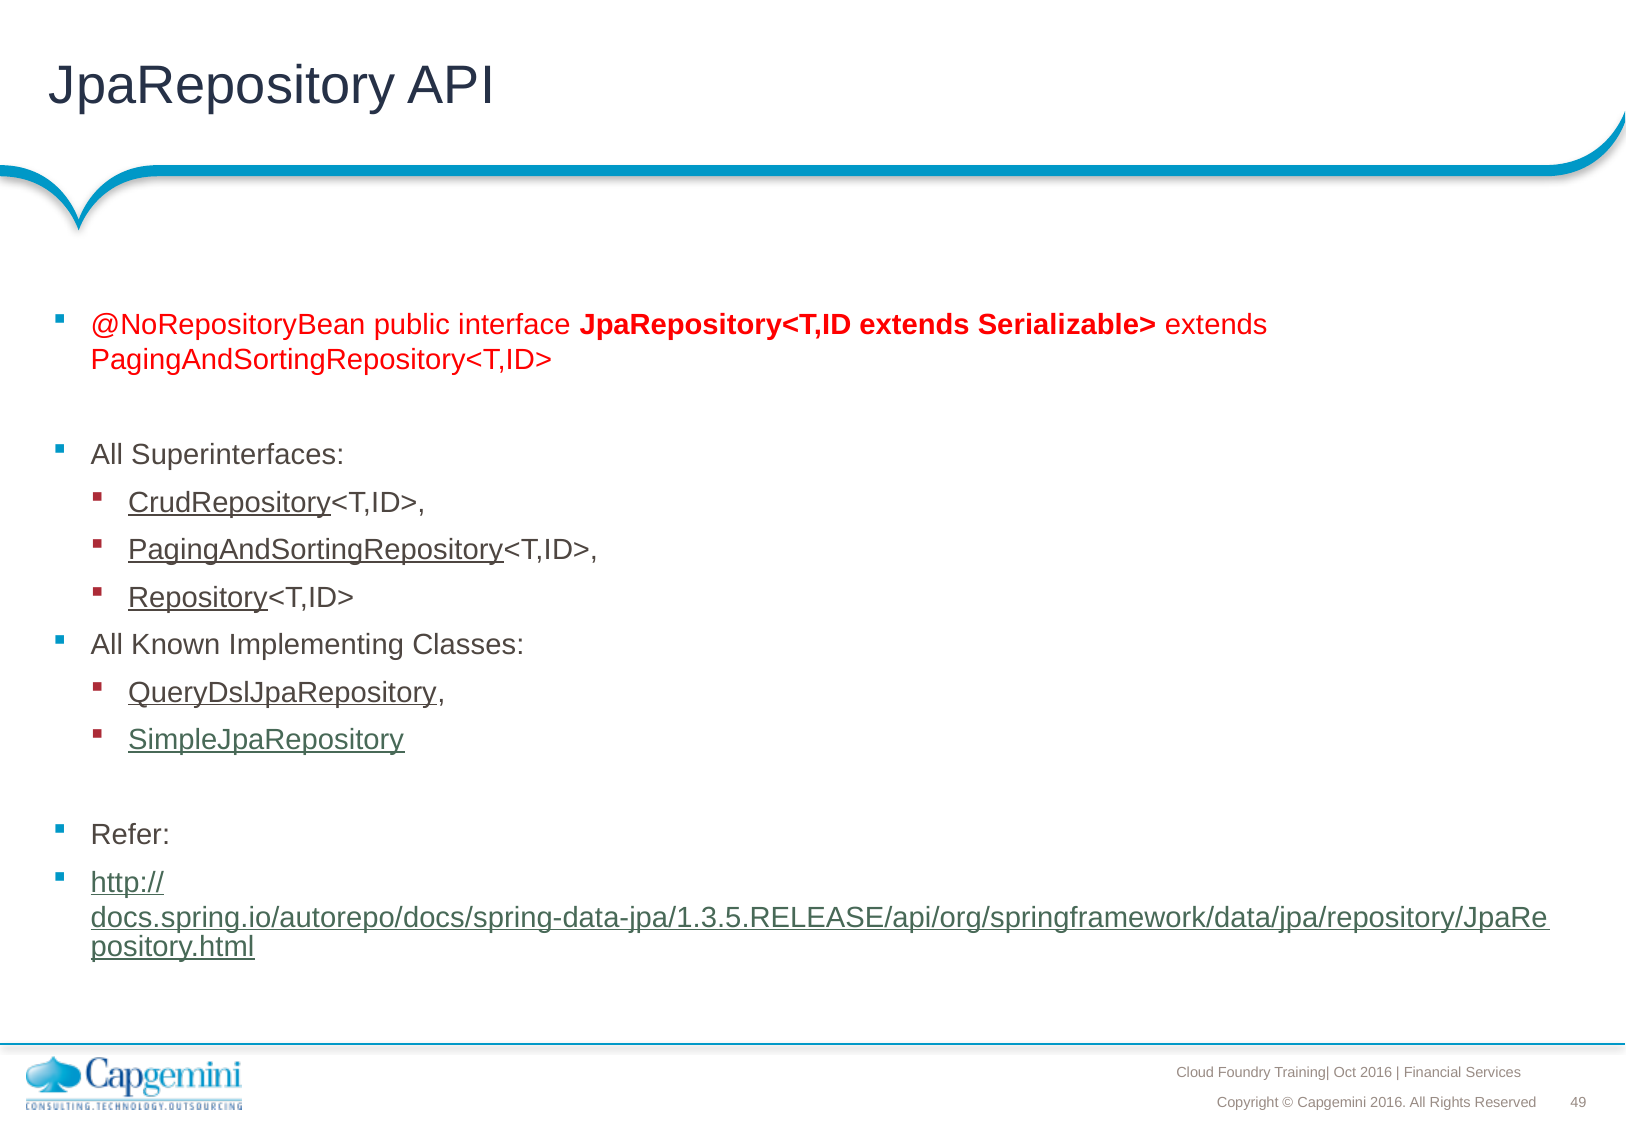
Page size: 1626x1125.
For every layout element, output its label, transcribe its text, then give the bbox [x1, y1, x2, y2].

title JpaRepository API [0, 0, 1625, 165]
picture [26, 1056, 242, 1110]
list @NoRepositoryBean public interface JpaRepository<T,ID extends Serializable> extends PagingAndSortingRepository<T,ID> All Superinterfaces: CrudRepository<T,ID>, PagingAndSortingRepository<T,ID>, Repository<T,ID> All Known Implementing Classes: QueryDslJpaRepository, SimpleJpaRepository Refer: http://docs.spring.io/autorepo/docs/spring-data-jpa/1.3.5.RELEASE/api/org/springframework/data/jpa/repository/JpaRepository.html [53, 246, 1573, 1030]
